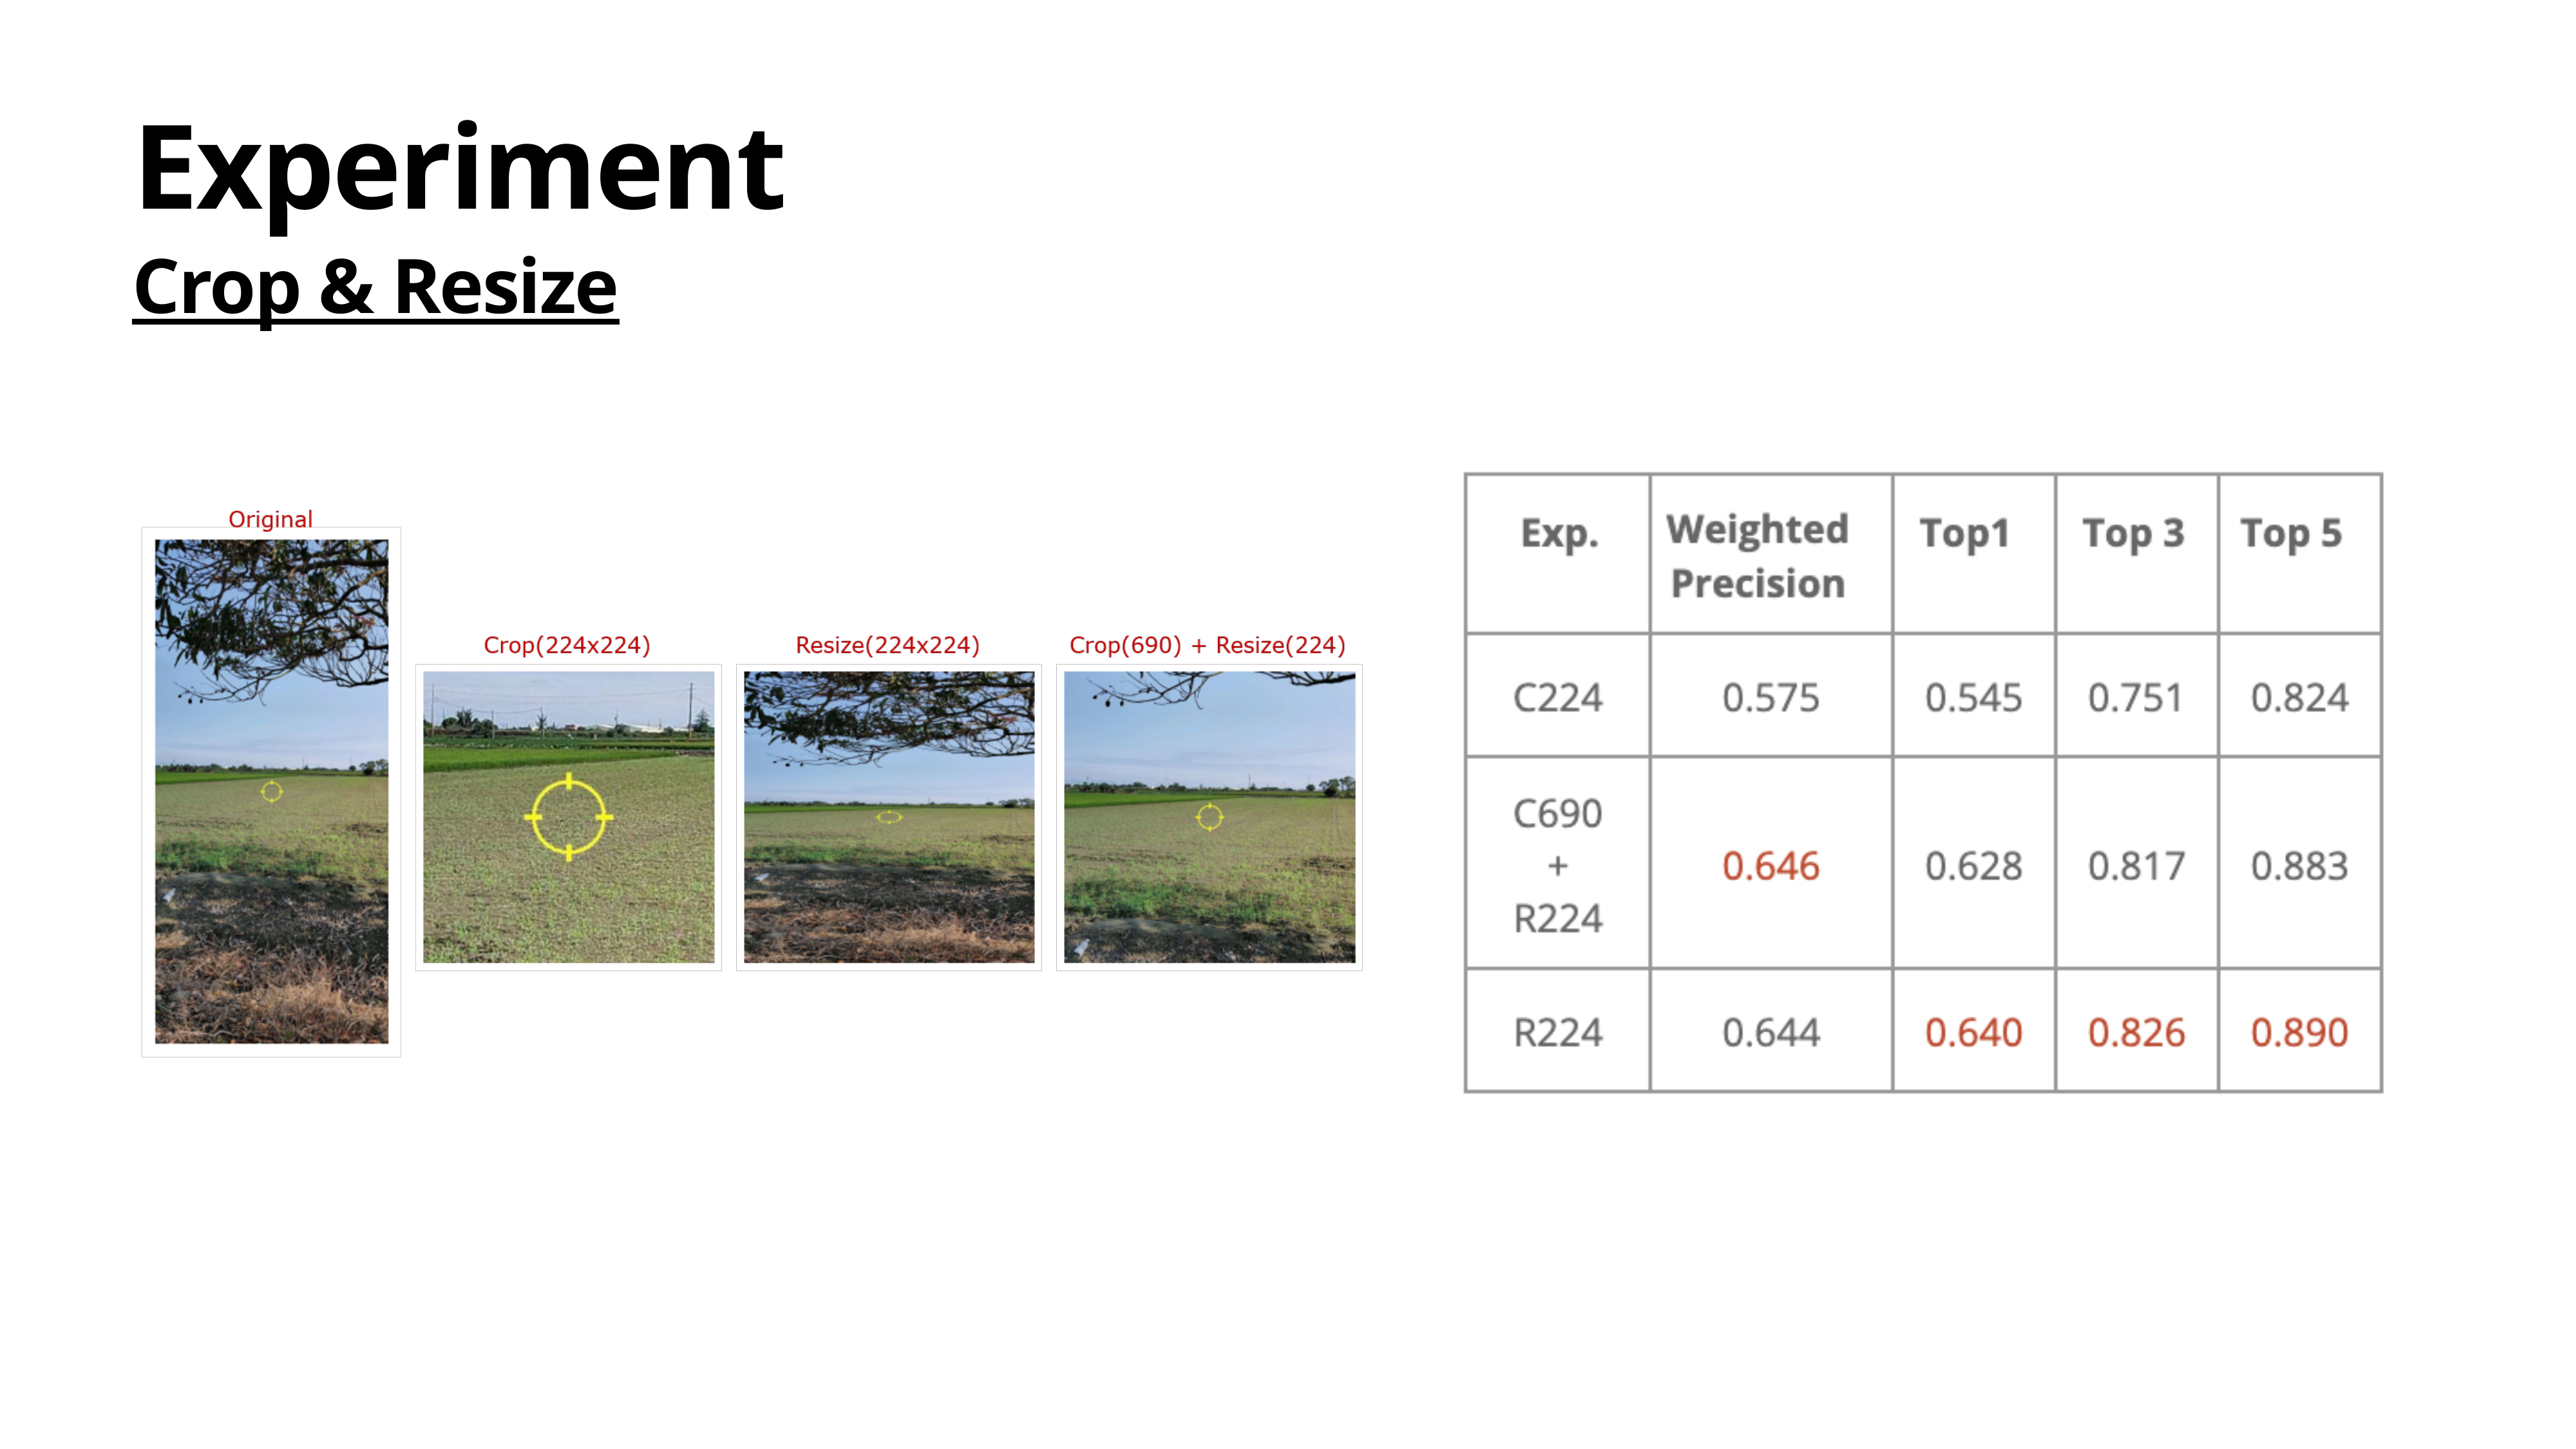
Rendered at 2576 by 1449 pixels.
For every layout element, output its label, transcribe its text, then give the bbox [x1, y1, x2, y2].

text_box Crop & Resize [127, 251, 2449, 350]
picture [134, 486, 1378, 1072]
picture [1435, 448, 2420, 1110]
title Experiment [127, 113, 2449, 251]
